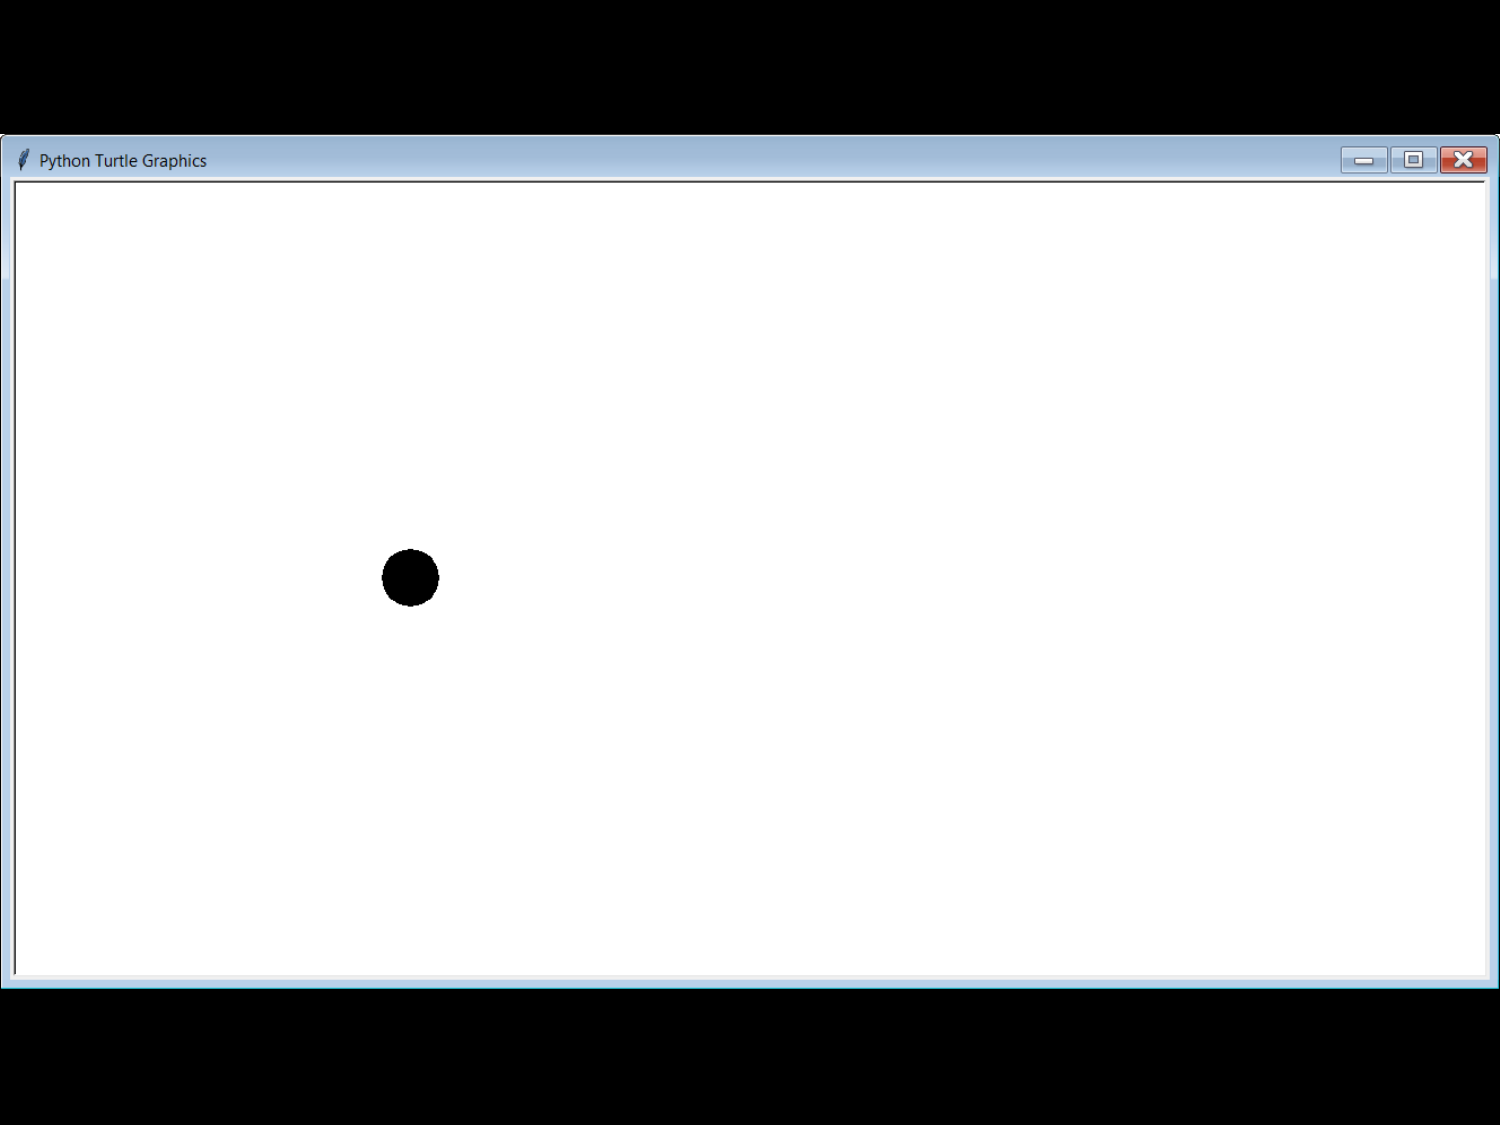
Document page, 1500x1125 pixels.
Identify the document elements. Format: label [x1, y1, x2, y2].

picture [0, 134, 1500, 991]
